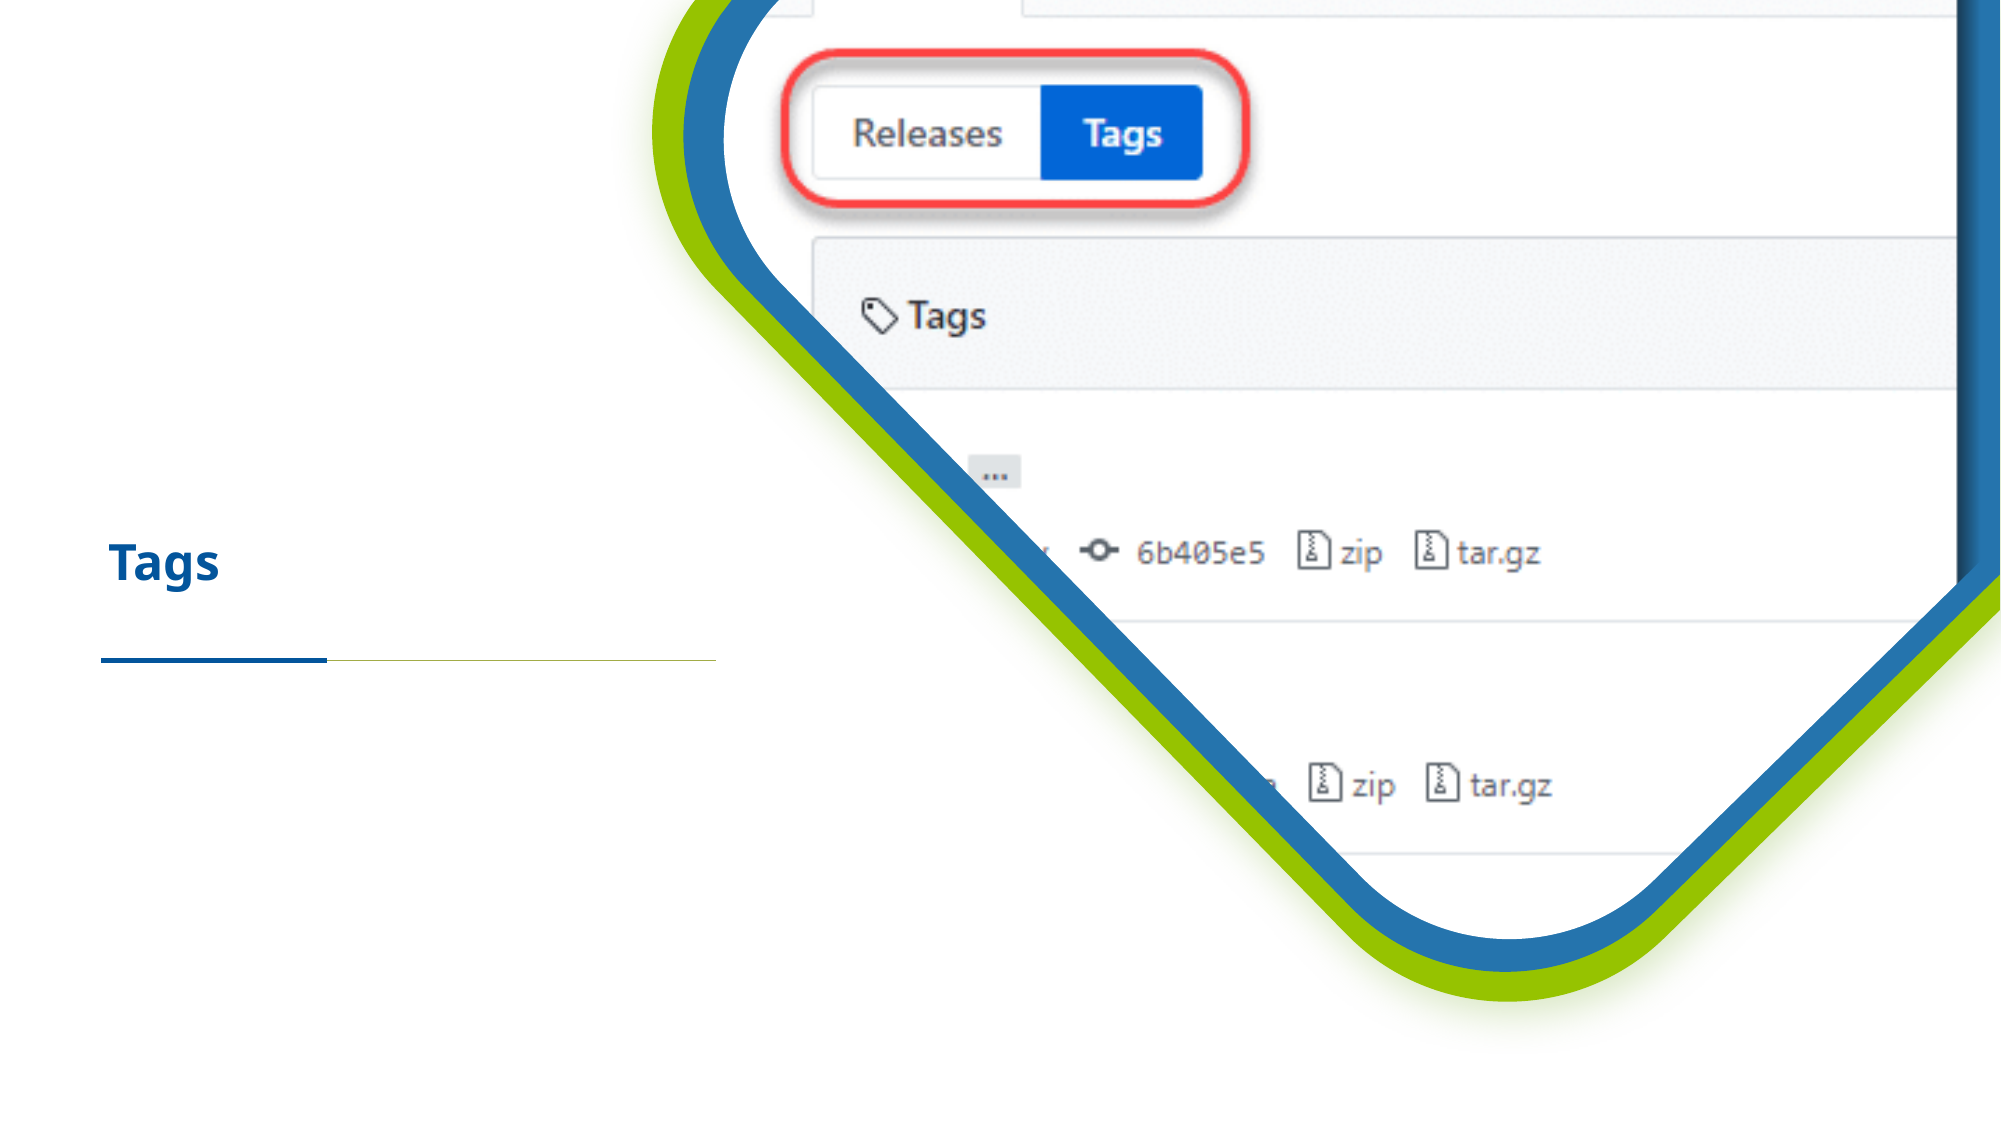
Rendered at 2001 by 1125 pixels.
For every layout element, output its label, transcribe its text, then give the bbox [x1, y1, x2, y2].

picture [723, 0, 2000, 940]
list Tags [108, 530, 723, 664]
